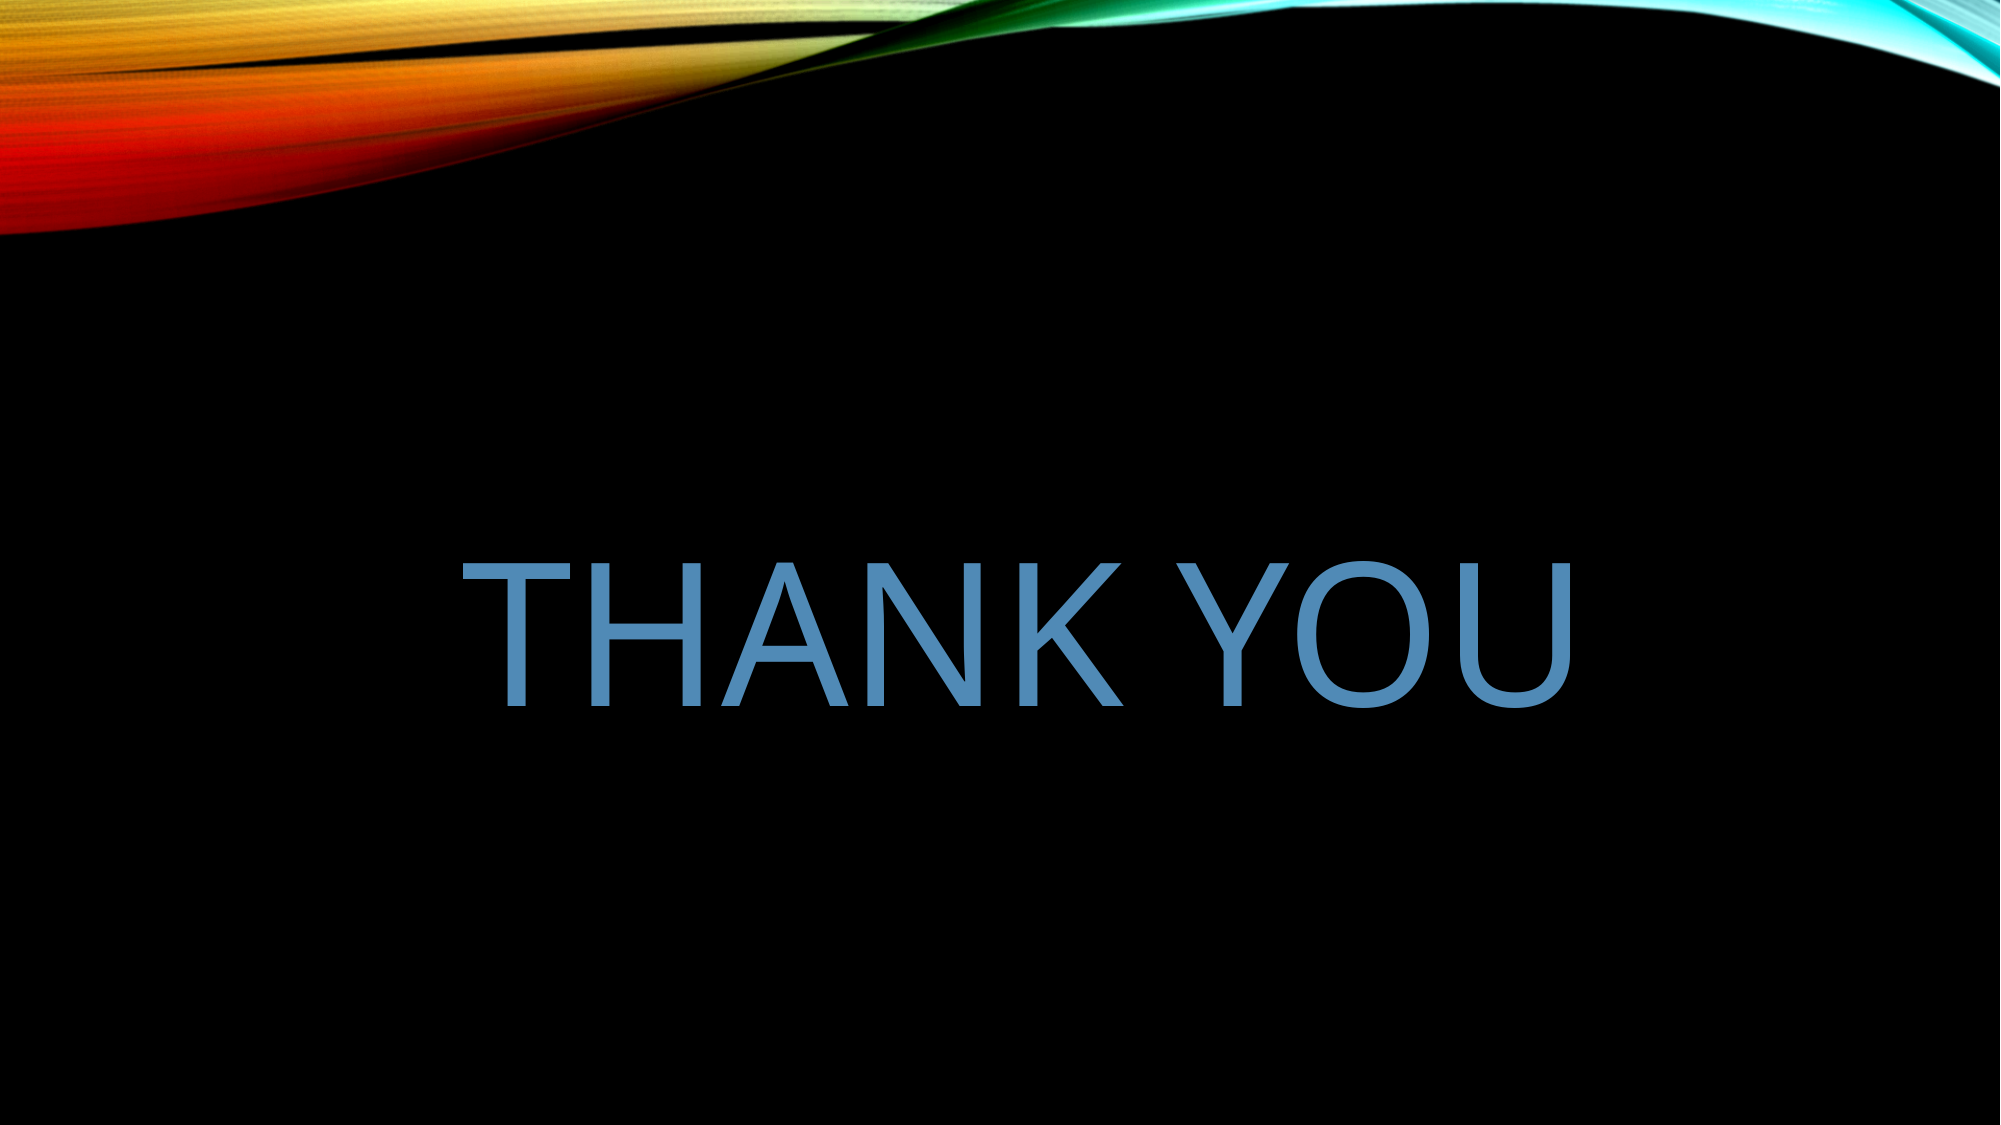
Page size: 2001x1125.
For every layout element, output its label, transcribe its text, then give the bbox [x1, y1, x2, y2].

picture [0, 0, 2000, 237]
title Thank you [318, 231, 1732, 1051]
